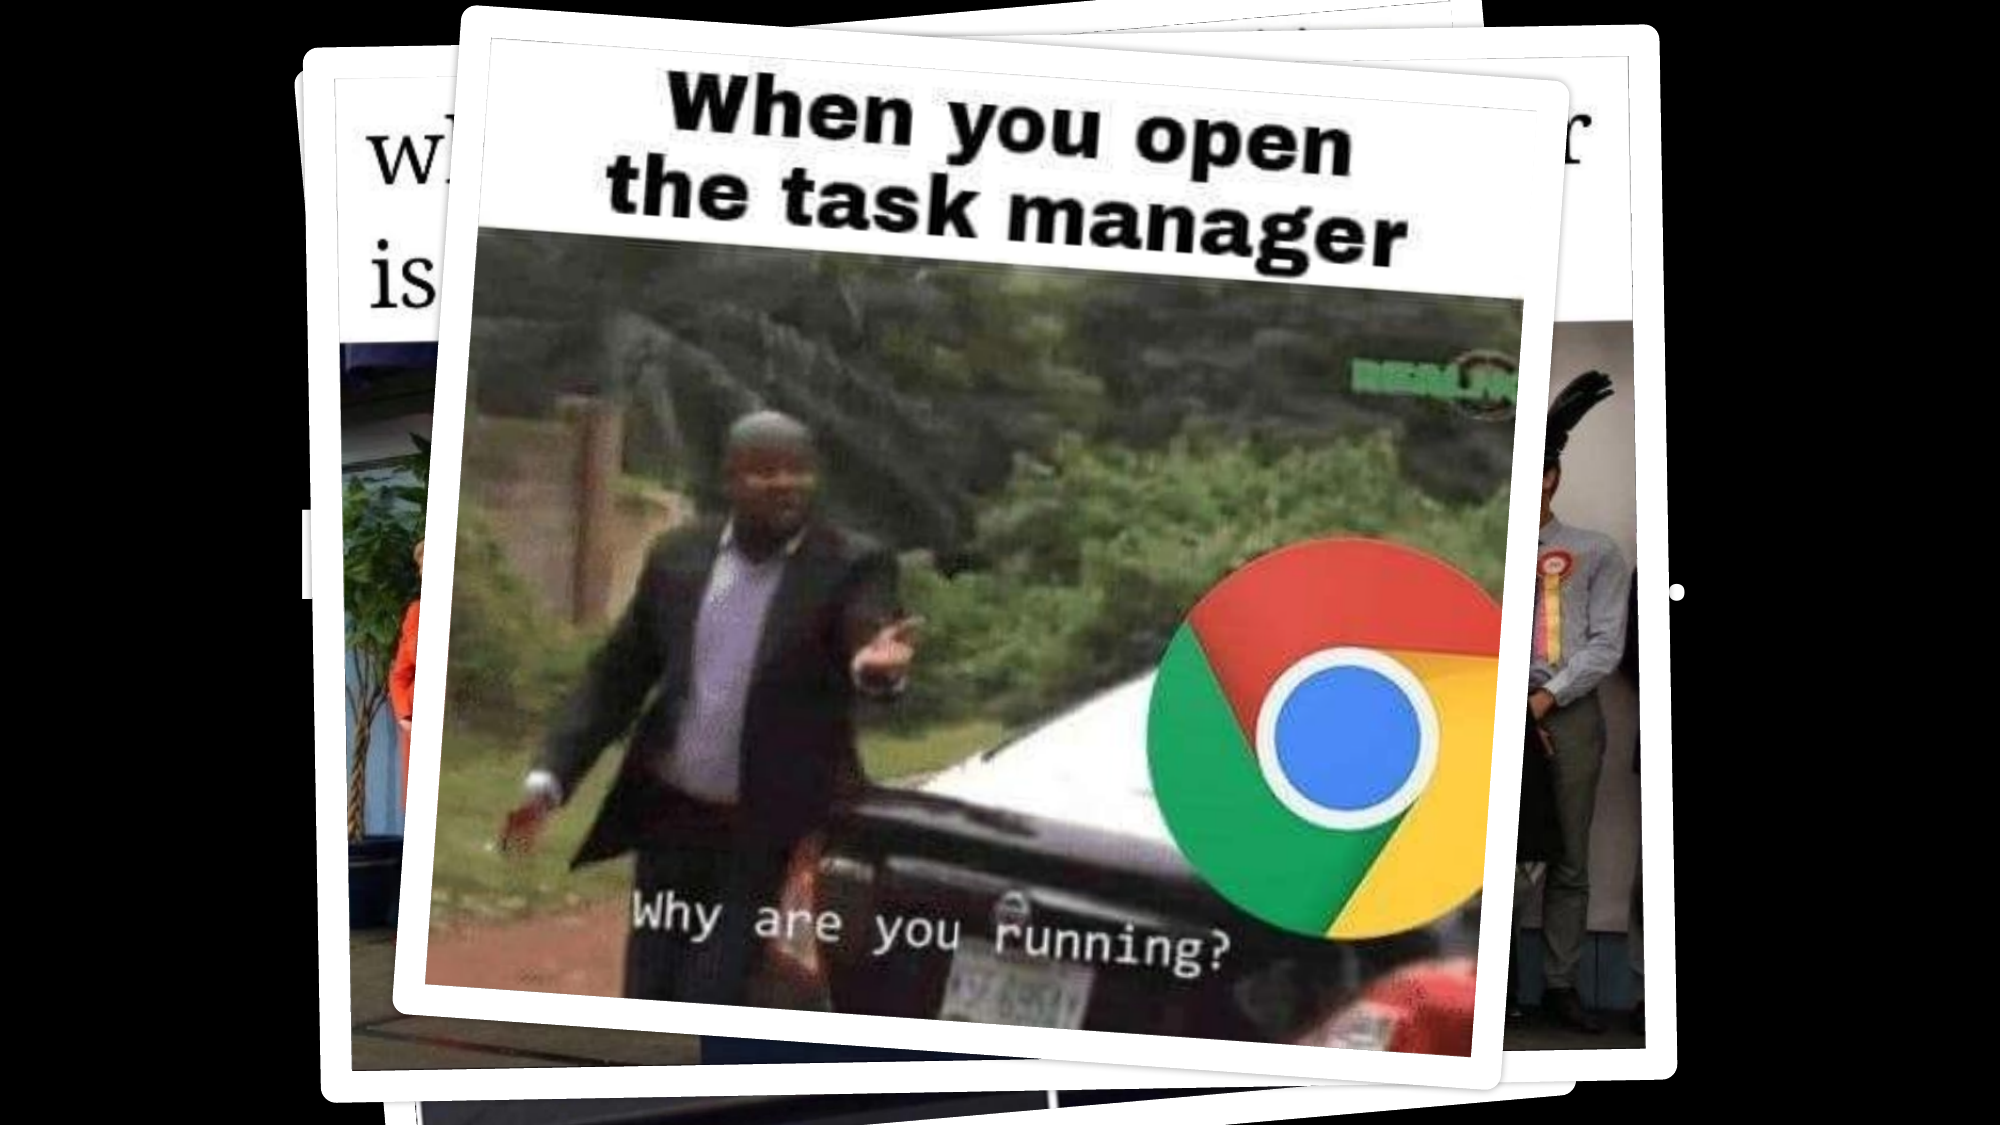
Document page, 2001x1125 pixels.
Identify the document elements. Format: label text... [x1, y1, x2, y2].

title Memes are everywhere. [8, 59, 314, 1058]
title Memes are everywhere. [1665, 59, 1977, 1058]
picture [1098, 2, 1452, 33]
picture [336, 39, 1644, 1125]
